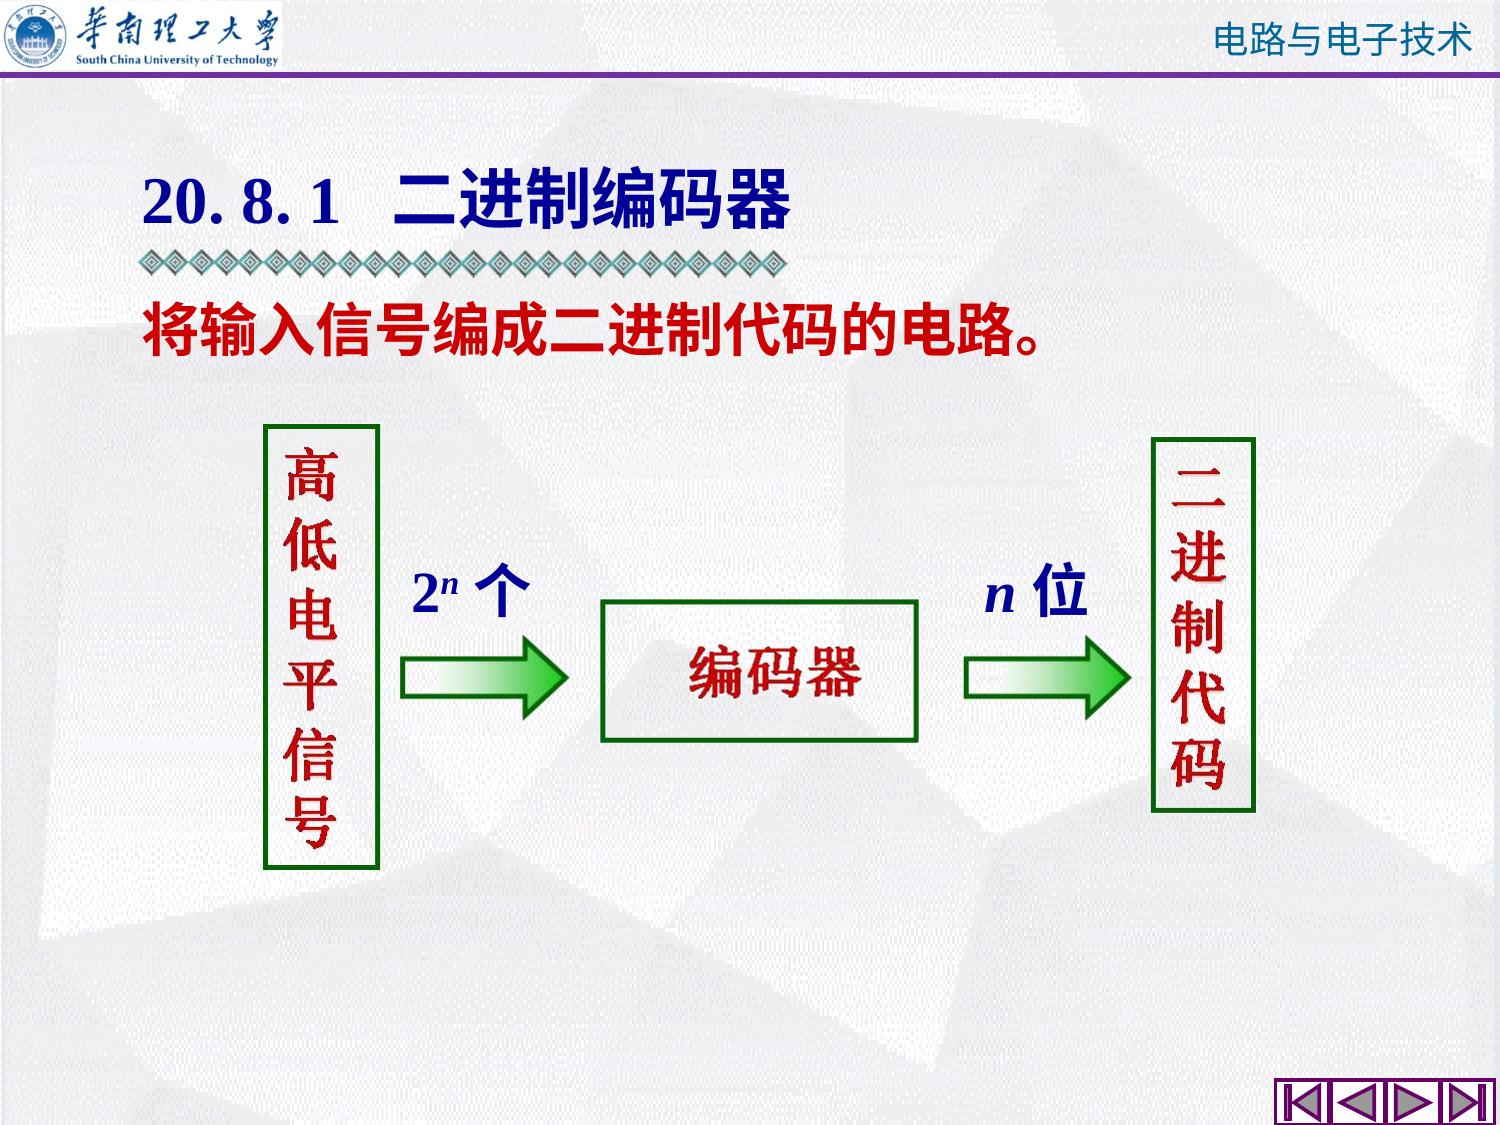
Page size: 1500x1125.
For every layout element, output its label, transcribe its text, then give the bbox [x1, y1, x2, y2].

text_box 20. 8. 1 二进制编码器 [126, 149, 914, 237]
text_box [138, 249, 788, 278]
text_box 将输入信号编成二进制代码的电路。 [126, 285, 1314, 371]
picture [1, 78, 1500, 1125]
picture [1, 0, 1500, 72]
